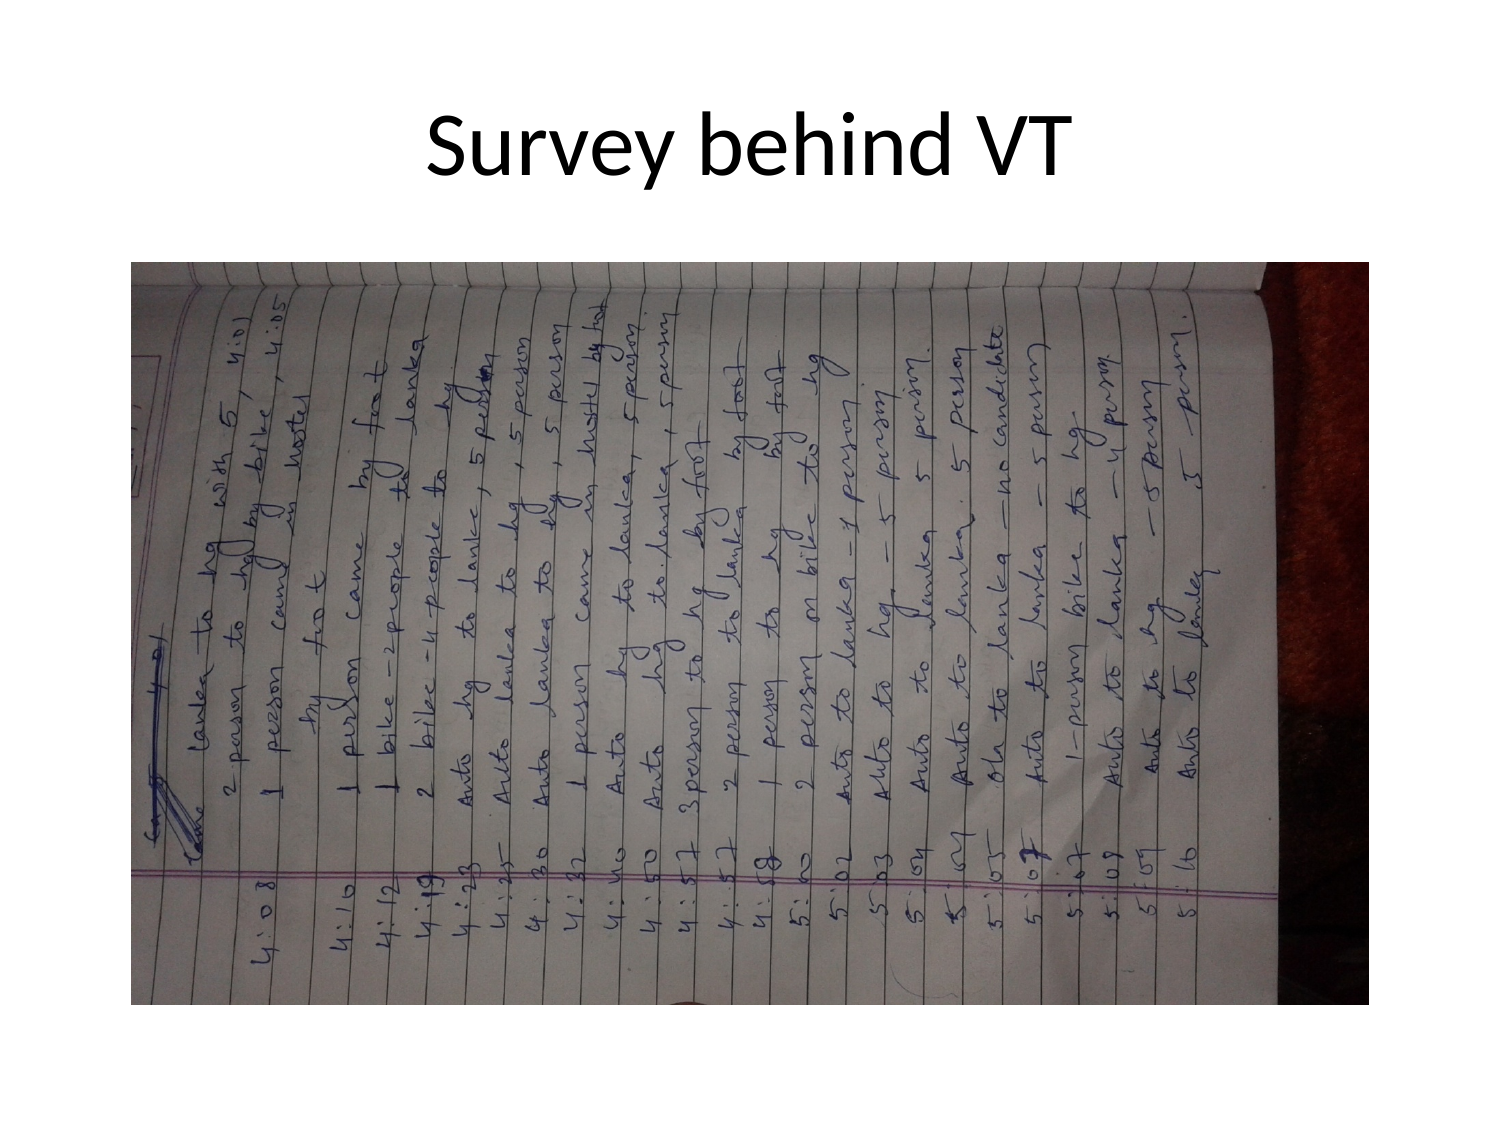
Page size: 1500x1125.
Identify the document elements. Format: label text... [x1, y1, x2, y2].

title Survey behind VT [75, 45, 1425, 233]
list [130, 262, 1369, 1006]
